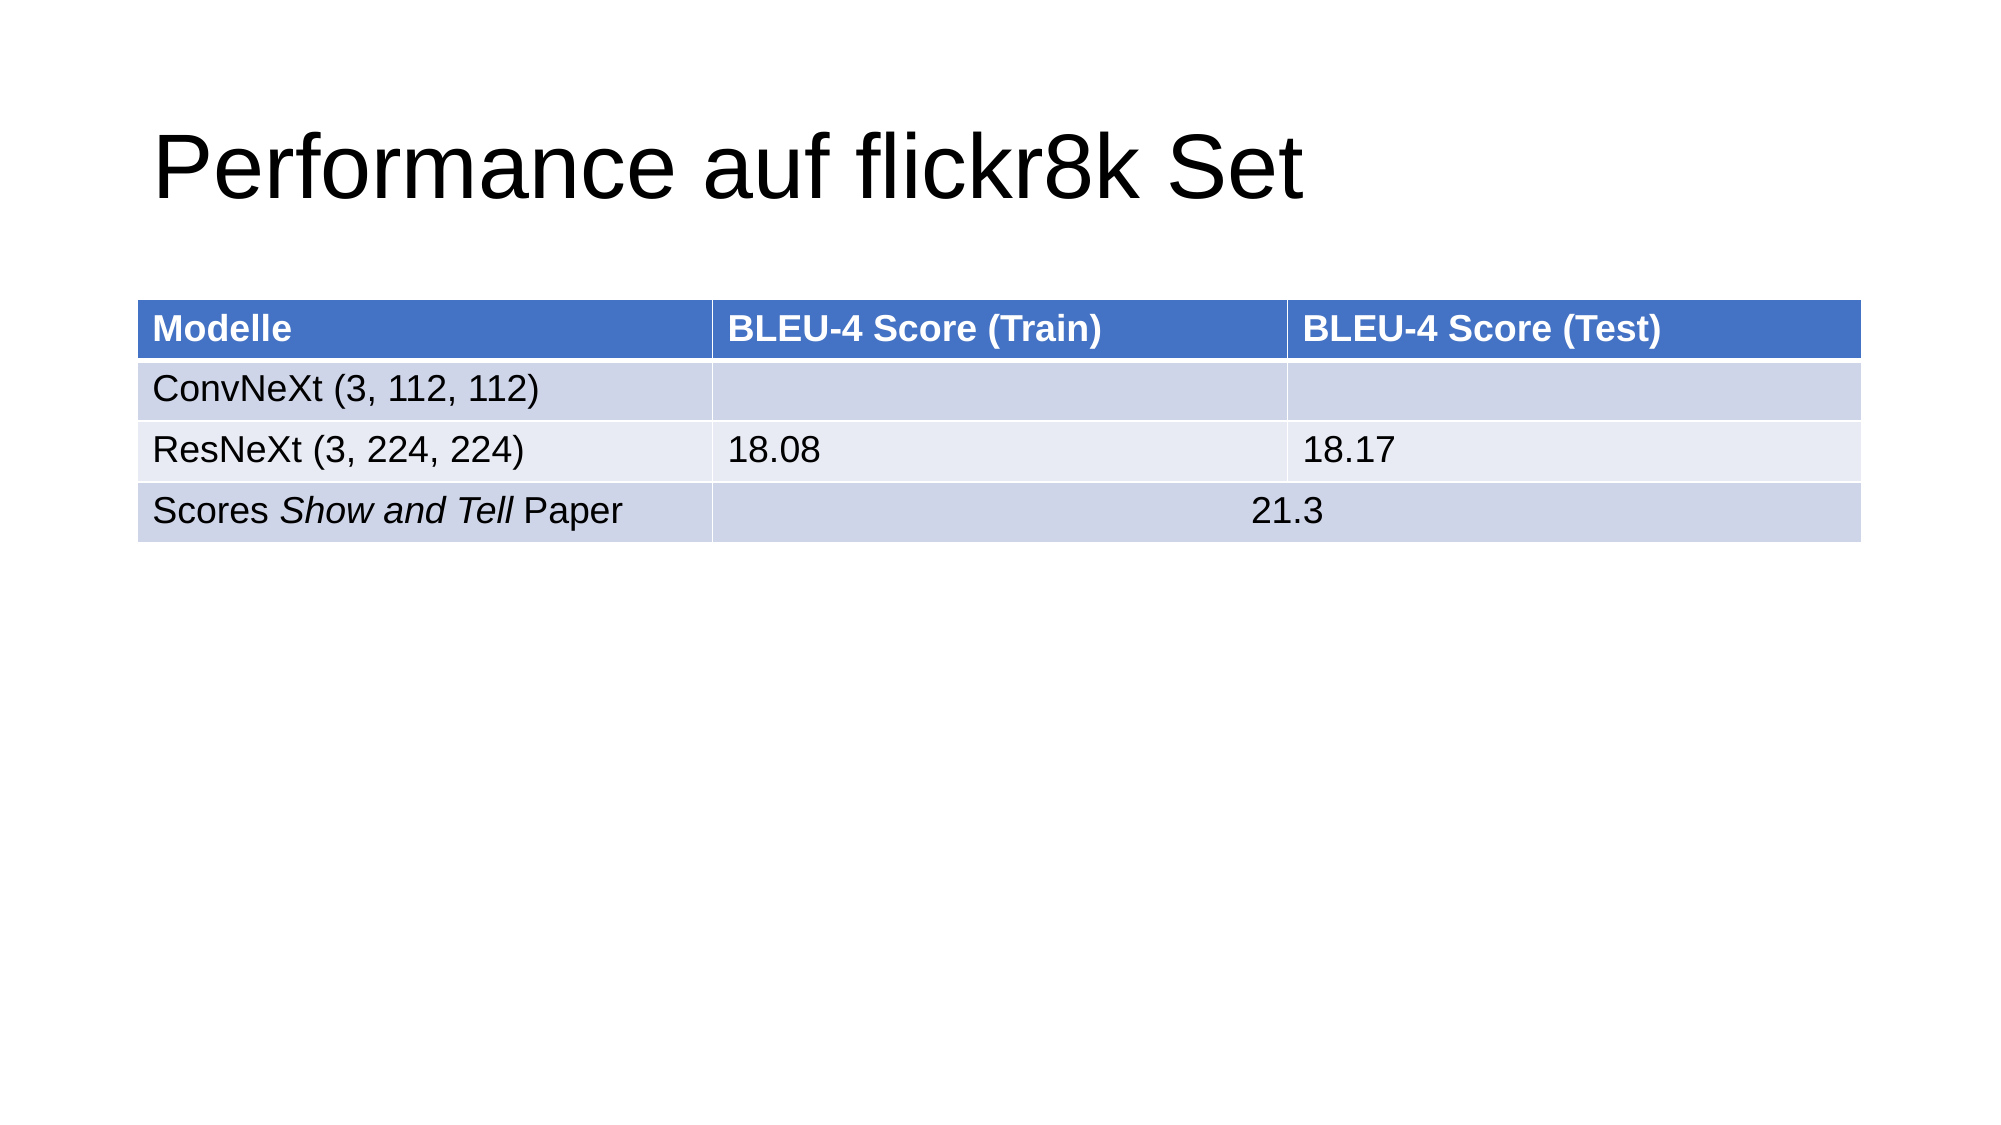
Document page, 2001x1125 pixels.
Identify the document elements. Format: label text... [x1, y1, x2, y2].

table_header Modelle [138, 300, 712, 358]
table_cell 18.08 [713, 422, 1287, 481]
table_cell ResNeXt (3, 224, 224) [138, 422, 712, 481]
table_header BLEU-4 Score (Test) [1288, 300, 1861, 358]
table_cell 21.3 [713, 483, 1861, 542]
table_cell [713, 363, 1287, 420]
table_cell [1288, 363, 1861, 420]
table_cell Scores Show and Tell Paper [138, 483, 712, 542]
table_cell ConvNeXt (3, 112, 112) [138, 363, 712, 420]
table_header BLEU-4 Score (Train) [713, 300, 1287, 358]
title Performance auf flickr8k Set [137, 59, 1863, 278]
table_cell 18.17 [1288, 422, 1861, 481]
